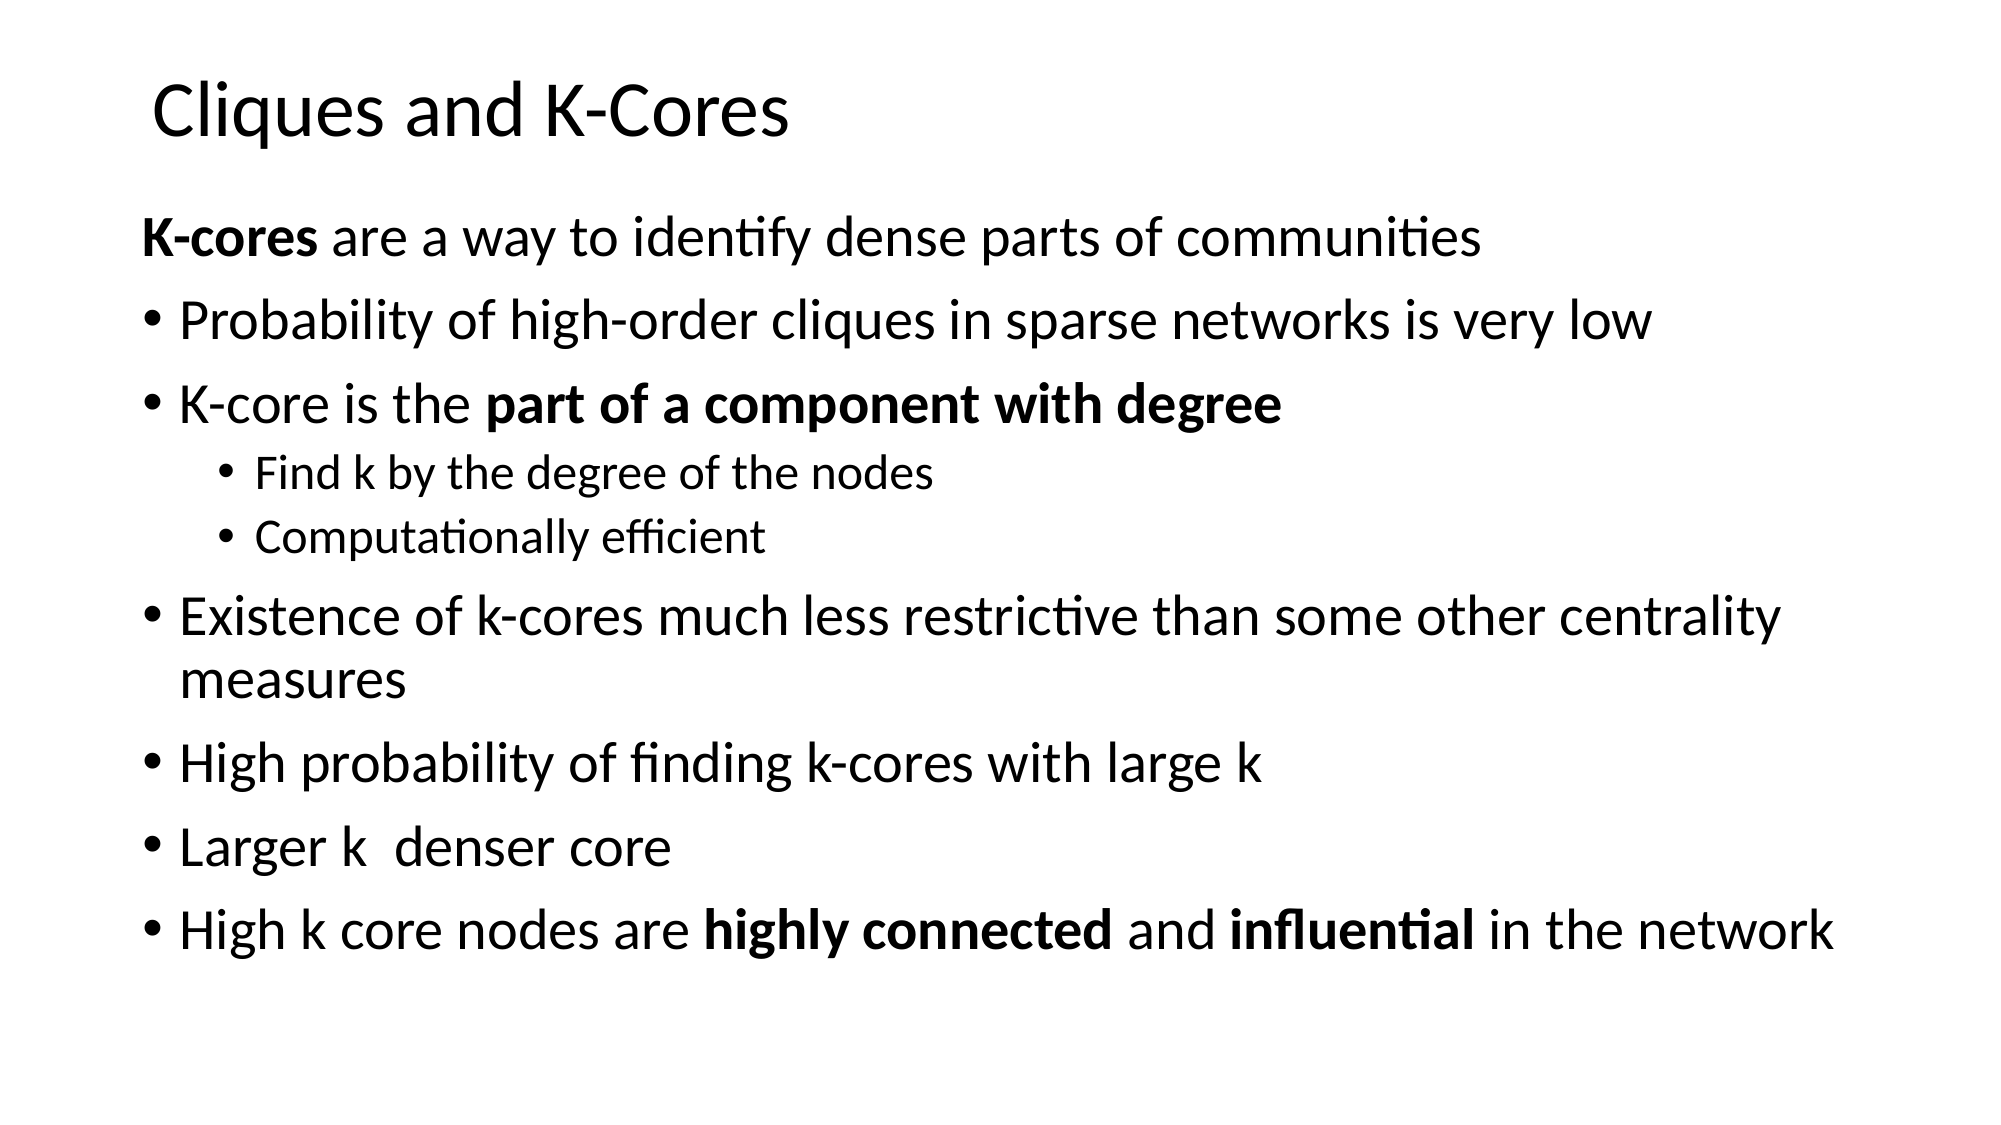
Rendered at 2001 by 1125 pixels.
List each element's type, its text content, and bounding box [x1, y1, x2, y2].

title Cliques and K-Cores [137, 59, 1863, 162]
